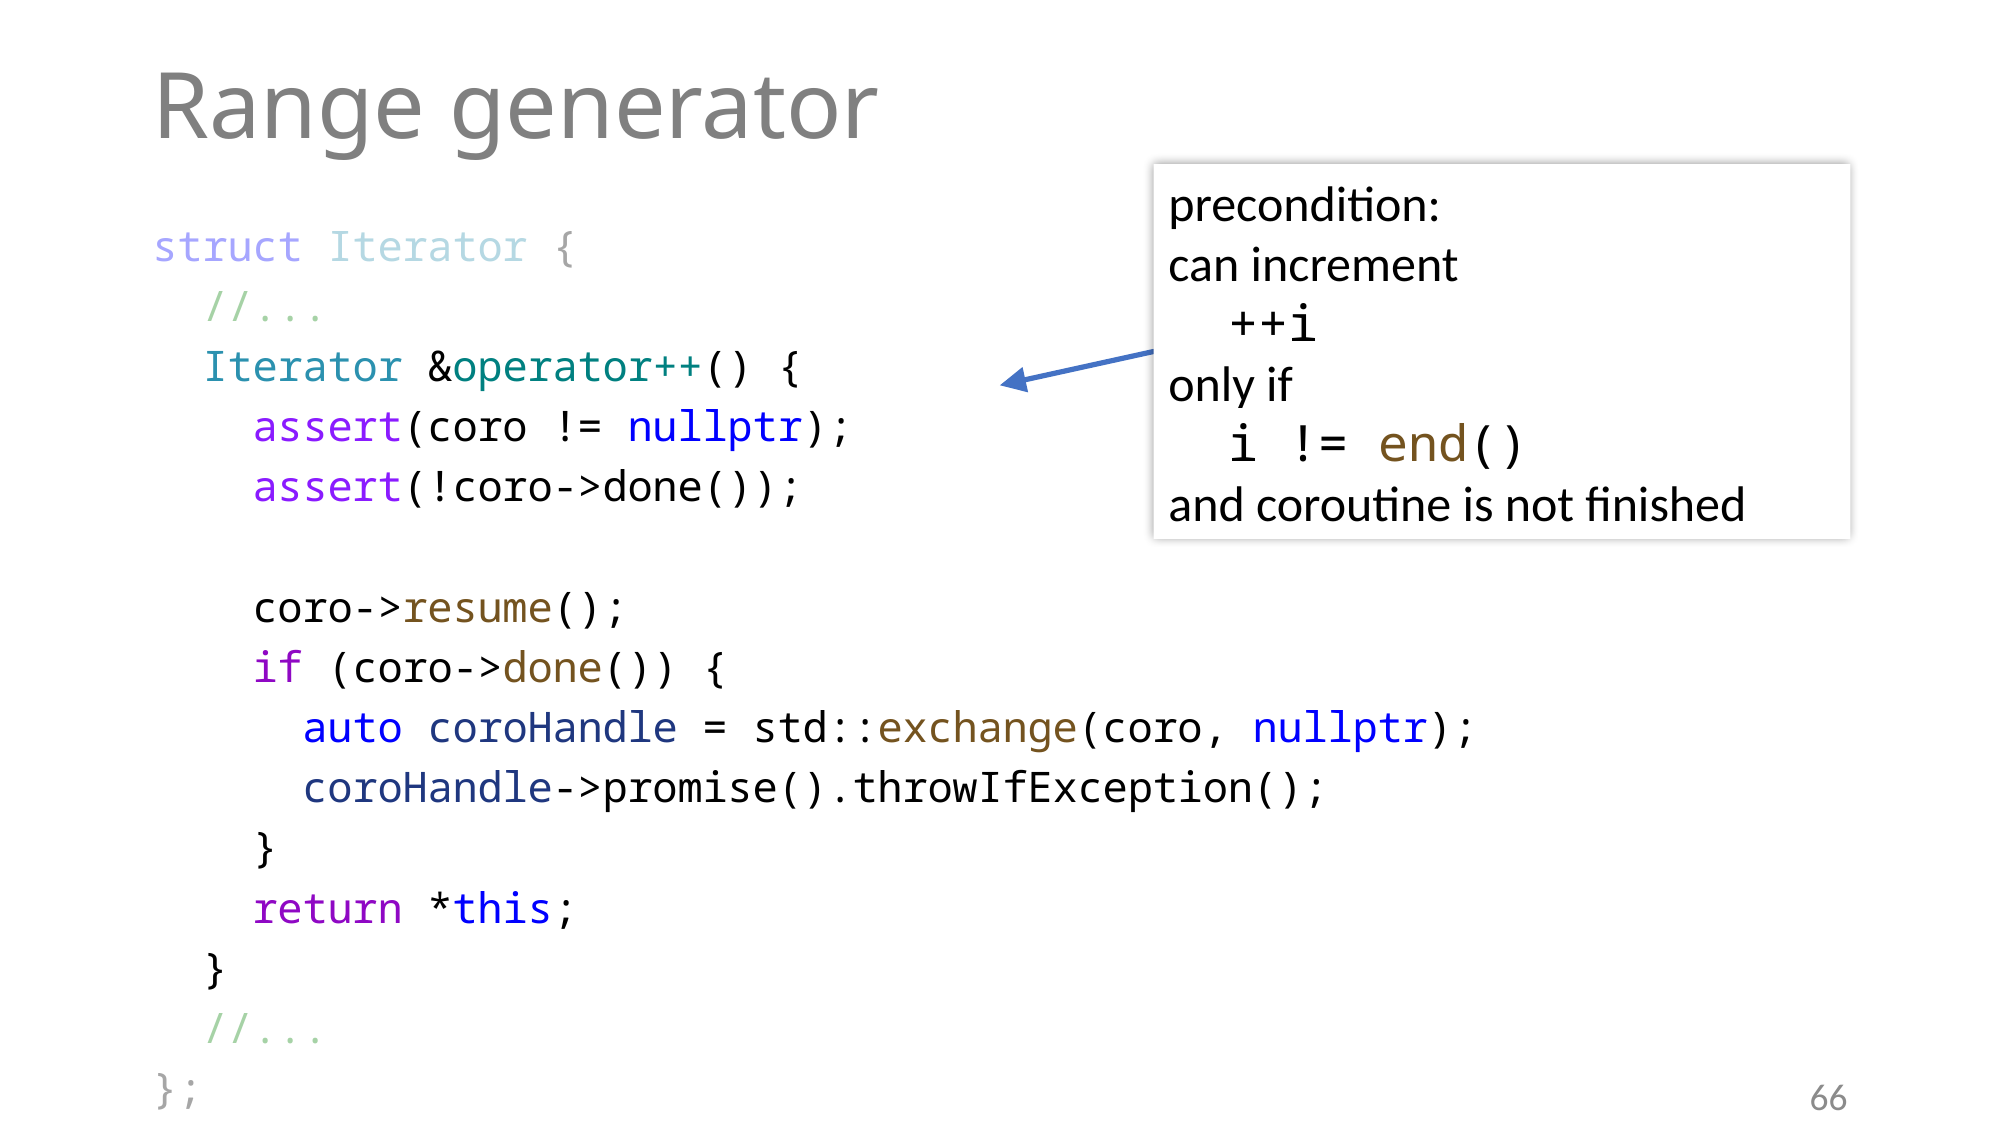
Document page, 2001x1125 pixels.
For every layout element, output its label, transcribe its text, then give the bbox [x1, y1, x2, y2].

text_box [999, 353, 1154, 386]
slide_number 66 [1412, 1065, 1863, 1125]
text_box precondition: can increment ++i only if i != end() and coroutine is not finished [1153, 164, 1851, 539]
title Range generator [137, 0, 1863, 217]
list struct Iterator { //... Iterator &operator++() { assert(coro != nullptr); assert(!coro->done()); coro->resume(); if (coro->done()) { auto coroHandle = std::exchange(coro, nullptr); coroHandle->promise().throwIfException(); } return *this; } //... }; [137, 217, 1863, 1125]
